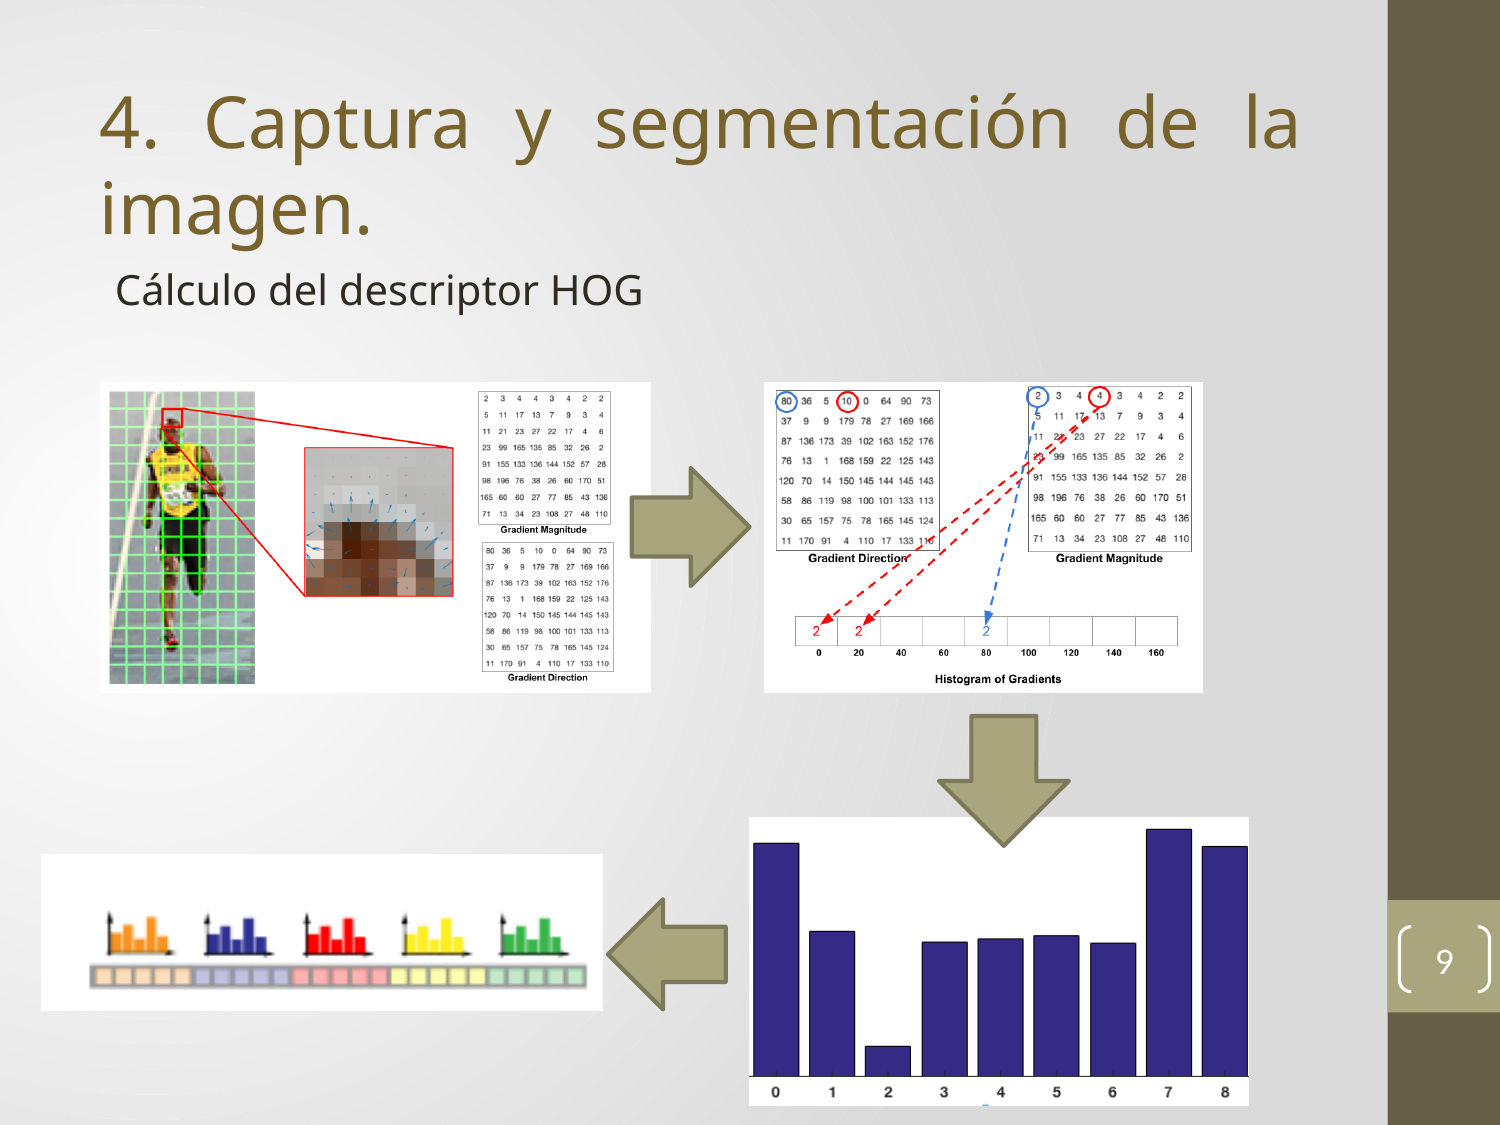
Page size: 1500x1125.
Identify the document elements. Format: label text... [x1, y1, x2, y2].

picture [40, 854, 603, 1011]
text_box 4. Captura y segmentación de la imagen. [78, 69, 1319, 257]
slide_number 9 [1397, 925, 1492, 994]
picture [99, 382, 652, 693]
picture [749, 817, 1250, 1107]
picture [764, 382, 1203, 693]
text_box Cálculo del descriptor HOG [100, 256, 1223, 322]
text_box [613, 897, 728, 1012]
text_box [936, 713, 1071, 810]
text_box [662, 466, 752, 588]
